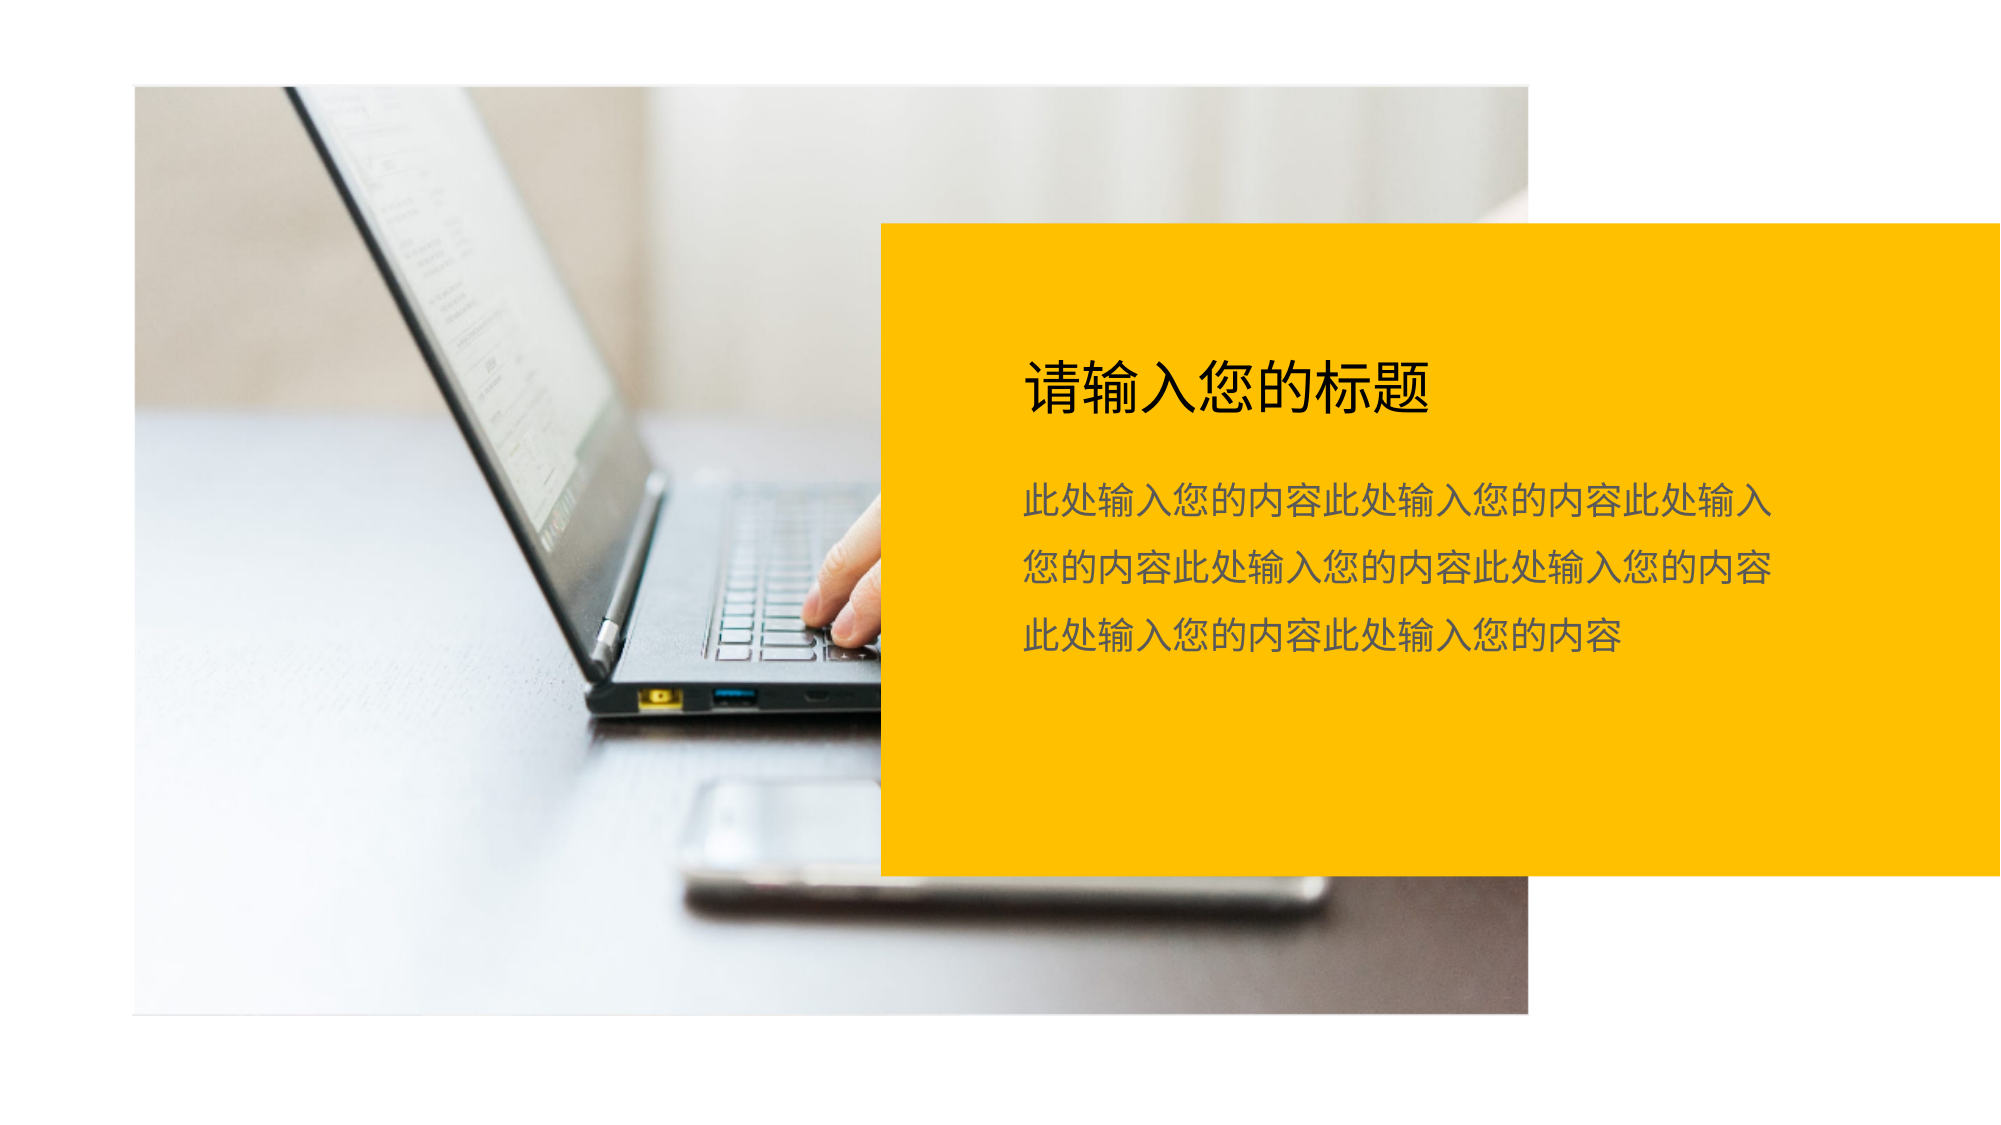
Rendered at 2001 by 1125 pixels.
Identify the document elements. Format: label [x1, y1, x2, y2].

picture [132, 84, 1530, 1016]
text_box [881, 223, 2000, 877]
